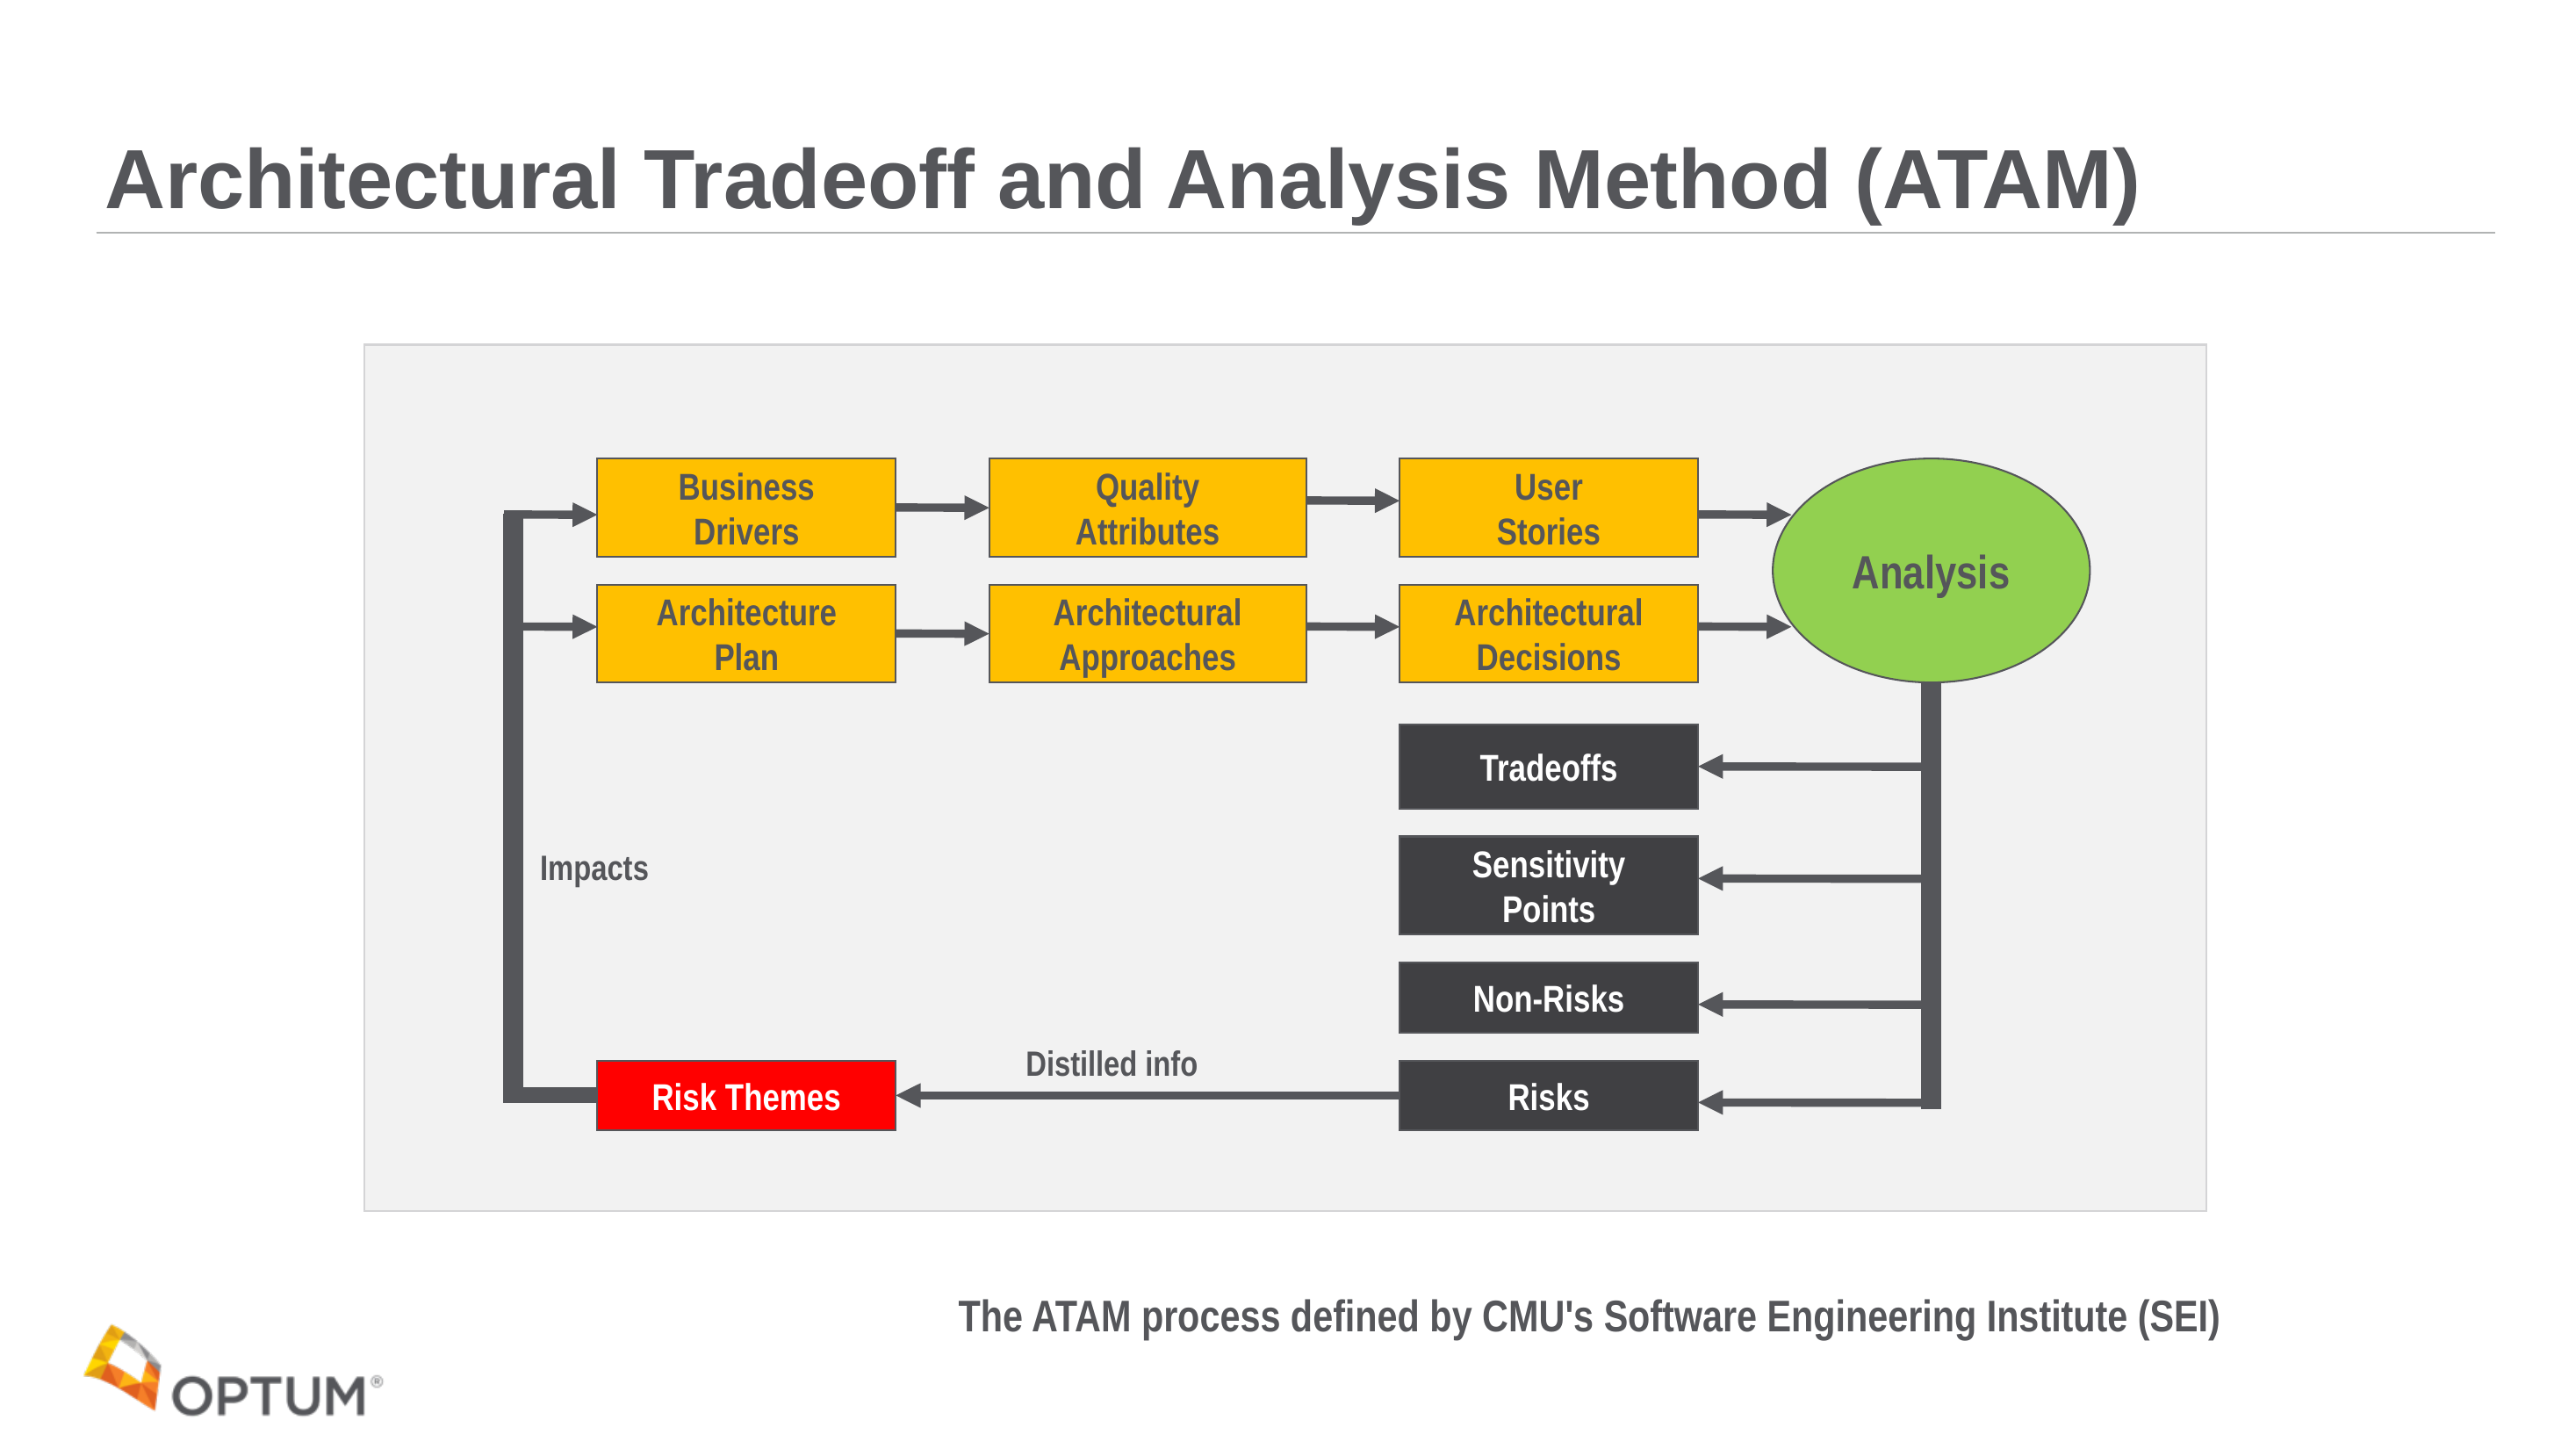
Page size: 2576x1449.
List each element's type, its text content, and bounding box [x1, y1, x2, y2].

text_box [1921, 681, 1941, 1109]
text_box Architectural Approaches [989, 584, 1307, 683]
picture [83, 1323, 385, 1417]
text_box Risk Themes [596, 1060, 896, 1131]
text_box Distilled info [1009, 1032, 1215, 1092]
text_box [363, 343, 2207, 1212]
text_box Risks [1399, 1060, 1699, 1131]
text_box [503, 514, 523, 1087]
text_box Impacts [522, 836, 666, 896]
text_box Sensitivity Points [1399, 835, 1699, 935]
text_box Analysis [1772, 458, 2091, 683]
text_box Architecture Plan [596, 584, 896, 683]
text_box [503, 1087, 598, 1103]
text_box Quality Attributes [989, 458, 1307, 558]
title Architectural Tradeoff and Analysis Method (ATAM) [104, 0, 2495, 227]
text_box Non-Risks [1399, 962, 1699, 1034]
text_box Tradeoffs [1399, 724, 1699, 810]
text_box Architectural Decisions [1399, 584, 1699, 683]
text_box User Stories [1399, 458, 1699, 558]
text_box The ATAM process defined by CMU's Software Engineering Institute (SEI) [878, 1278, 2301, 1349]
text_box Business Drivers [596, 458, 896, 558]
